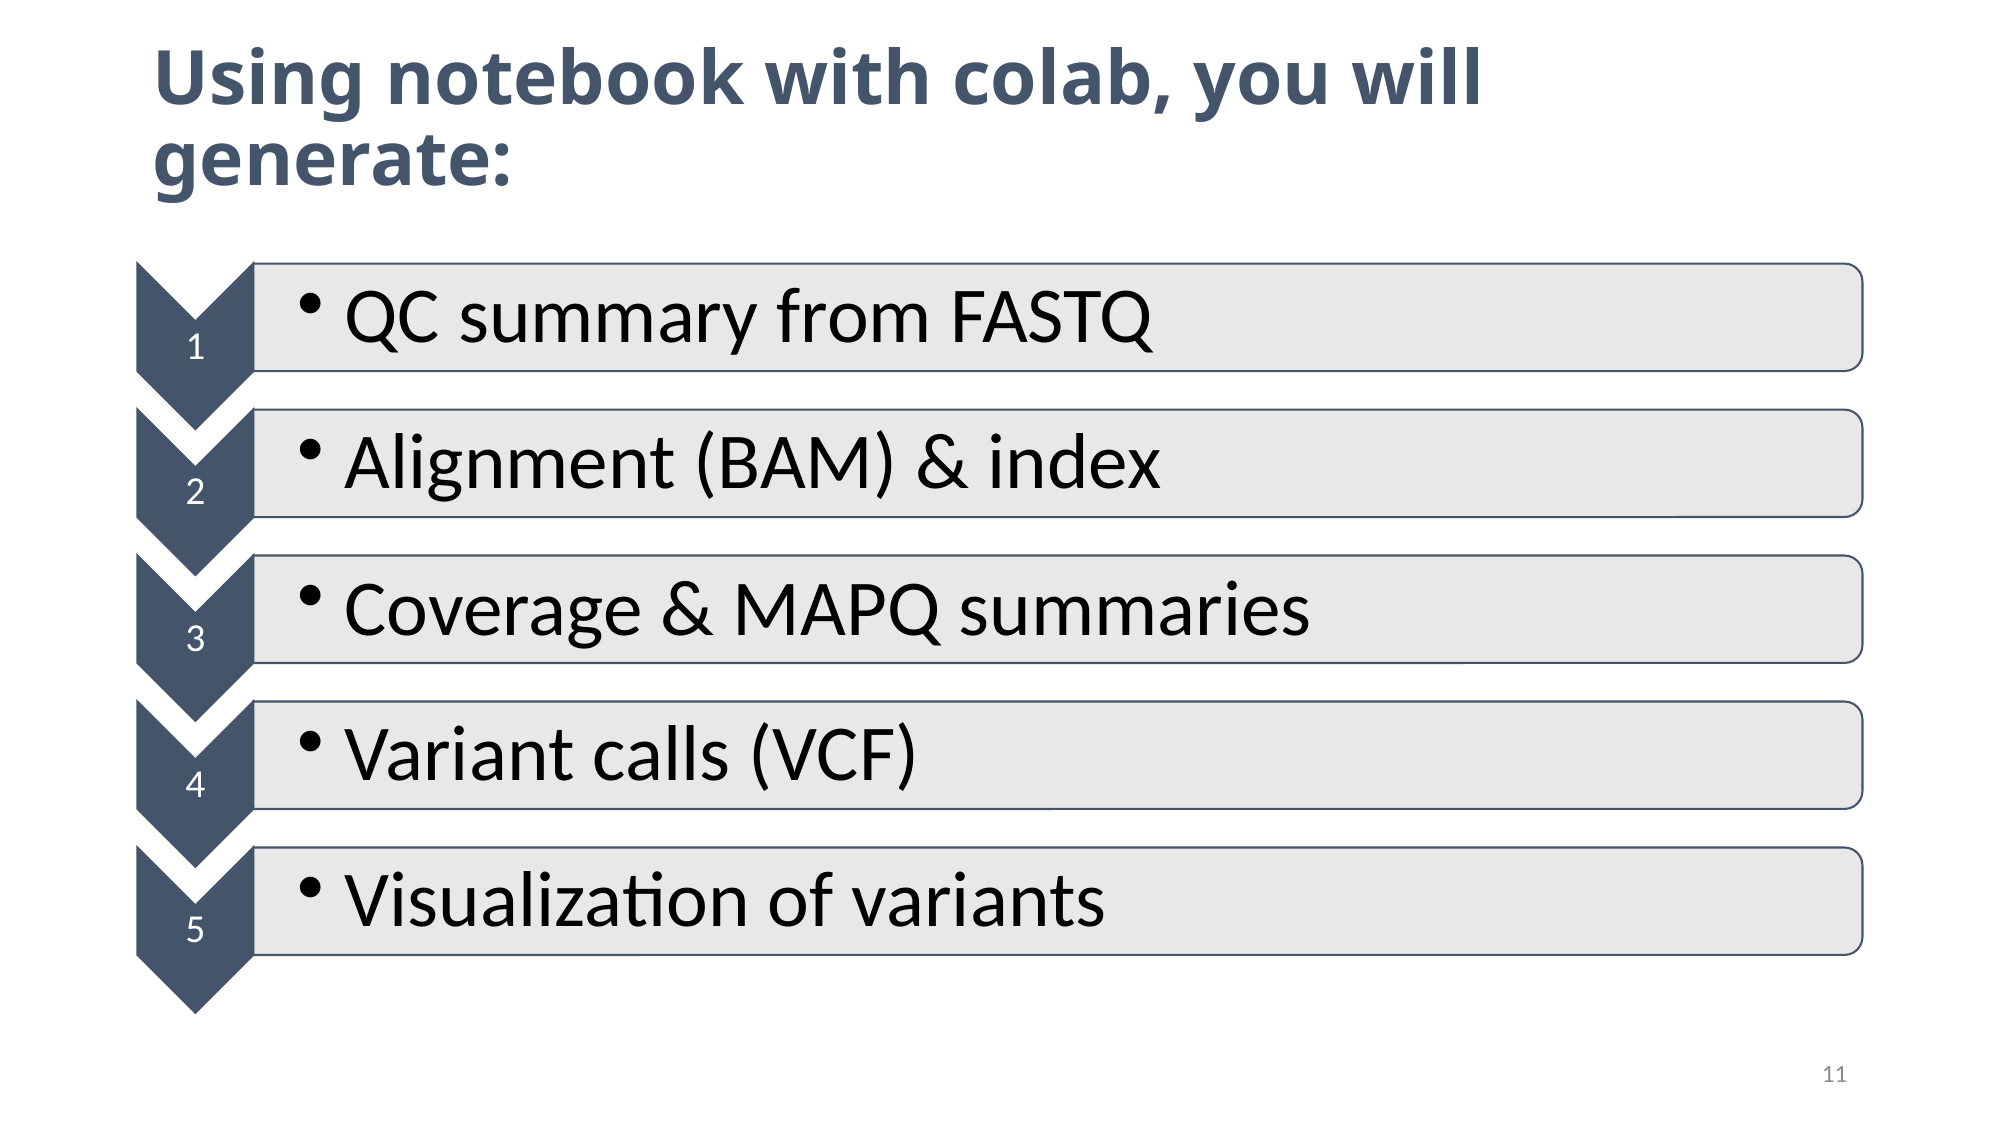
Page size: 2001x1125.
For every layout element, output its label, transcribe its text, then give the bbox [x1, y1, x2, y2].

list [137, 263, 1863, 1014]
title Using notebook with colab, you will generate: [137, 22, 1863, 210]
slide_number 11 [1412, 1042, 1863, 1103]
